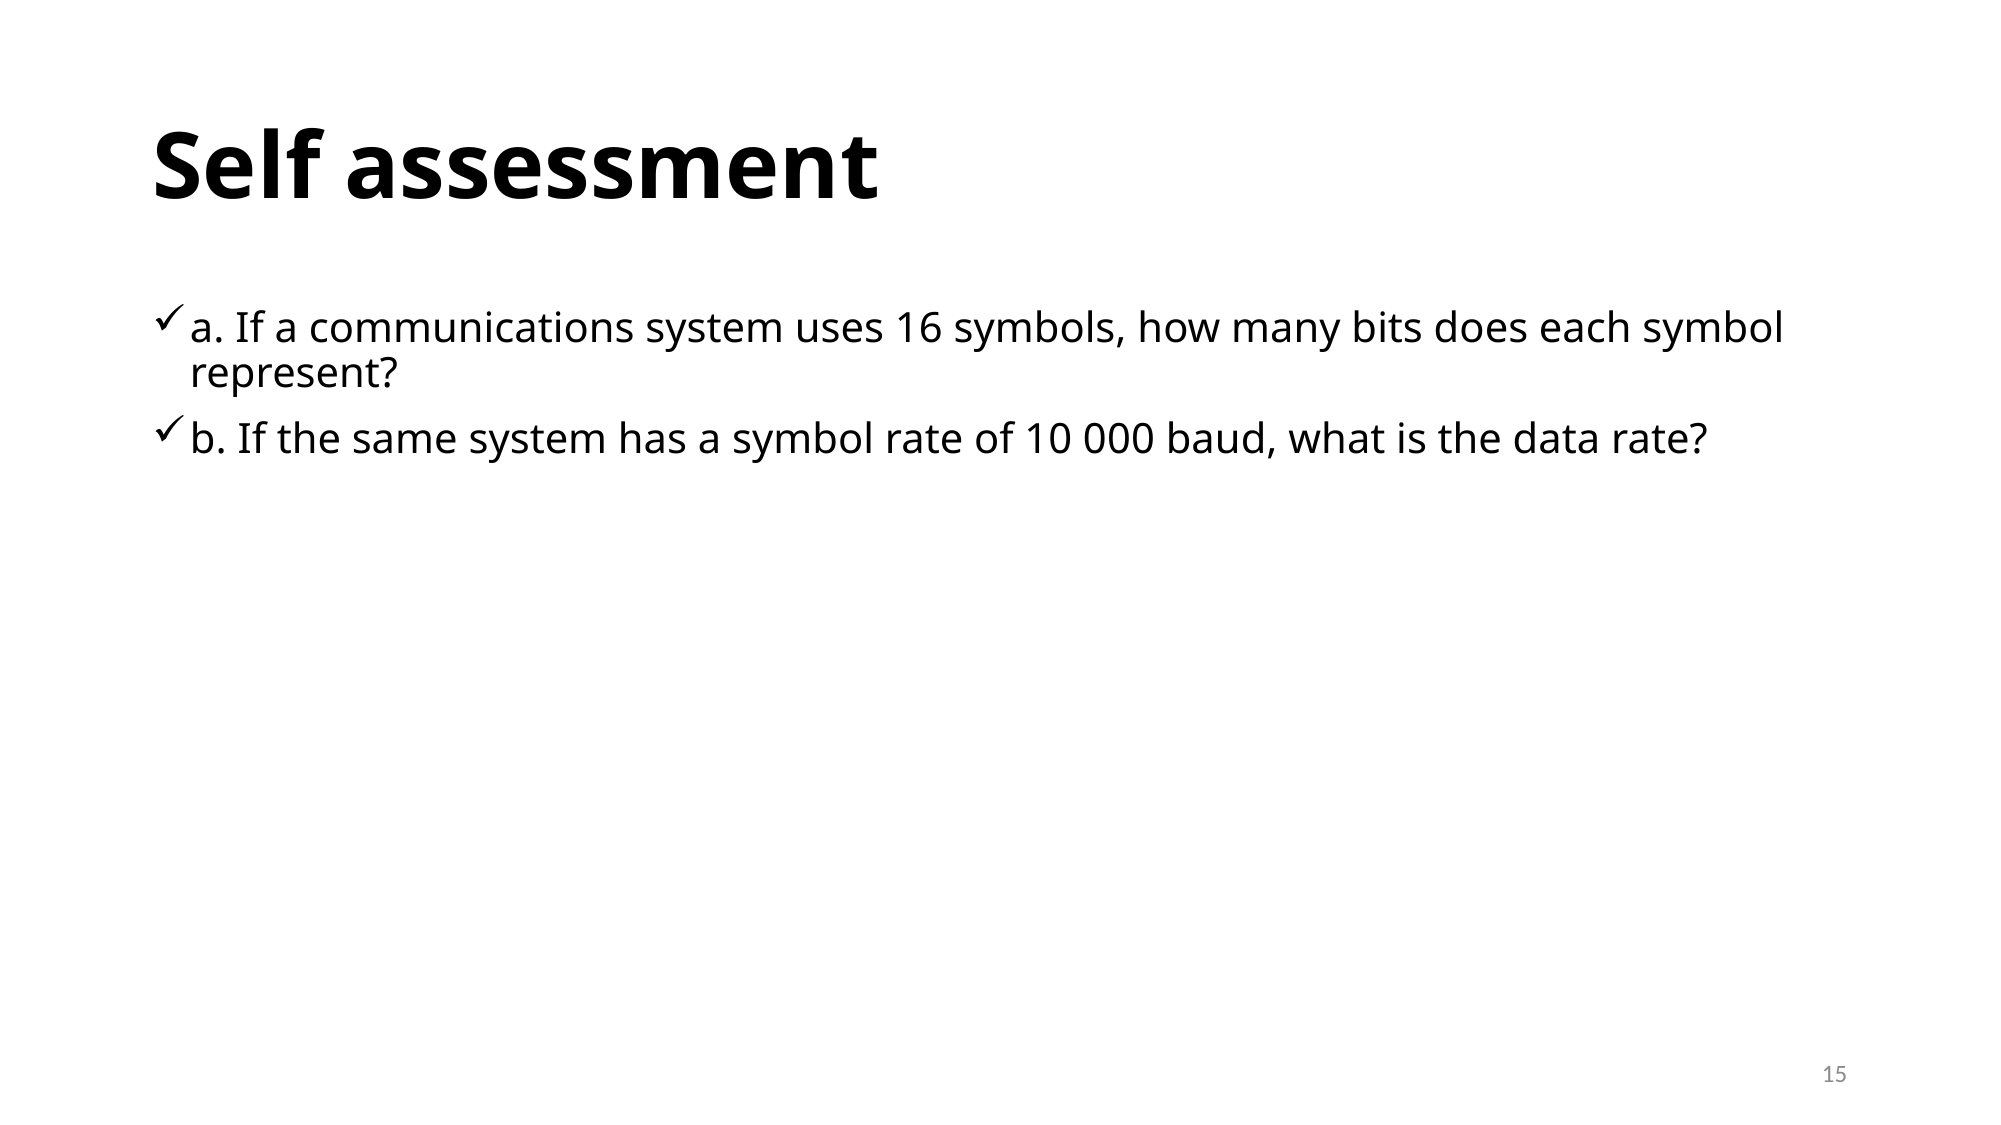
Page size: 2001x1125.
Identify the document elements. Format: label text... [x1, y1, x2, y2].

slide_number 15 [1412, 1042, 1863, 1103]
list a. If a communications system uses 16 symbols, how many bits does each symbol represent? b. If the same system has a symbol rate of 10 000 baud, what is the data rate? [137, 299, 1863, 1014]
title Self assessment [137, 59, 1863, 278]
